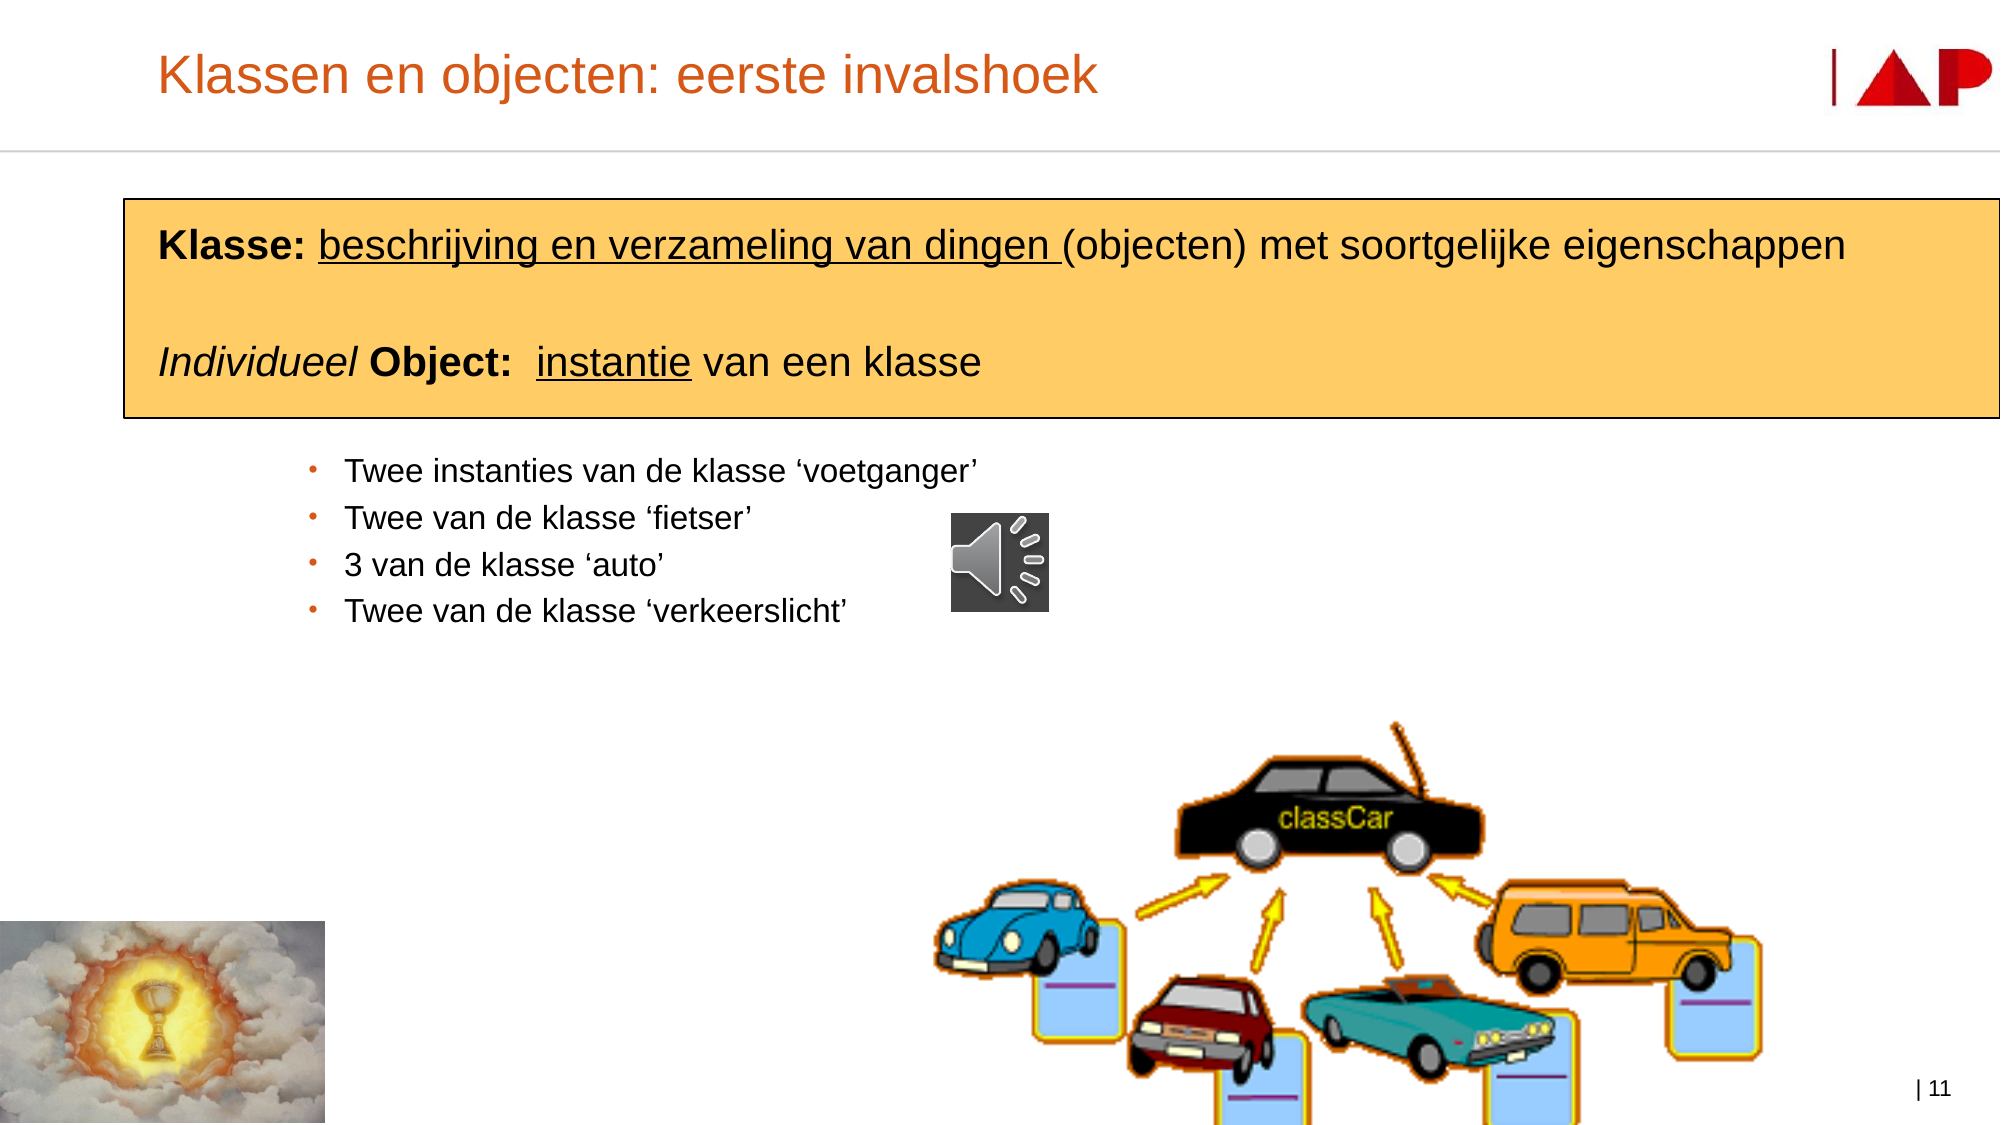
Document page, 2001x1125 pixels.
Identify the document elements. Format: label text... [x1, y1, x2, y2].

list Klasse: beschrijving en verzameling van dingen (objecten) met soortgelijke eigenschappen Individueel Object: instantie van een klasse Twee instanties van de klasse ‘voetganger’ Twee van de klasse ‘fietser’ 3 van de klasse ‘auto’ Twee van de klasse ‘verkeerslicht’ [157, 217, 1955, 1023]
picture [1843, 10, 2000, 142]
slide_number | 11 [1788, 1061, 1953, 1113]
text_box [123, 199, 2000, 419]
picture [0, 921, 325, 1123]
picture [949, 512, 1051, 613]
picture [917, 717, 1783, 1125]
title Klassen en objecten: eerste invalshoek [157, 0, 1843, 152]
